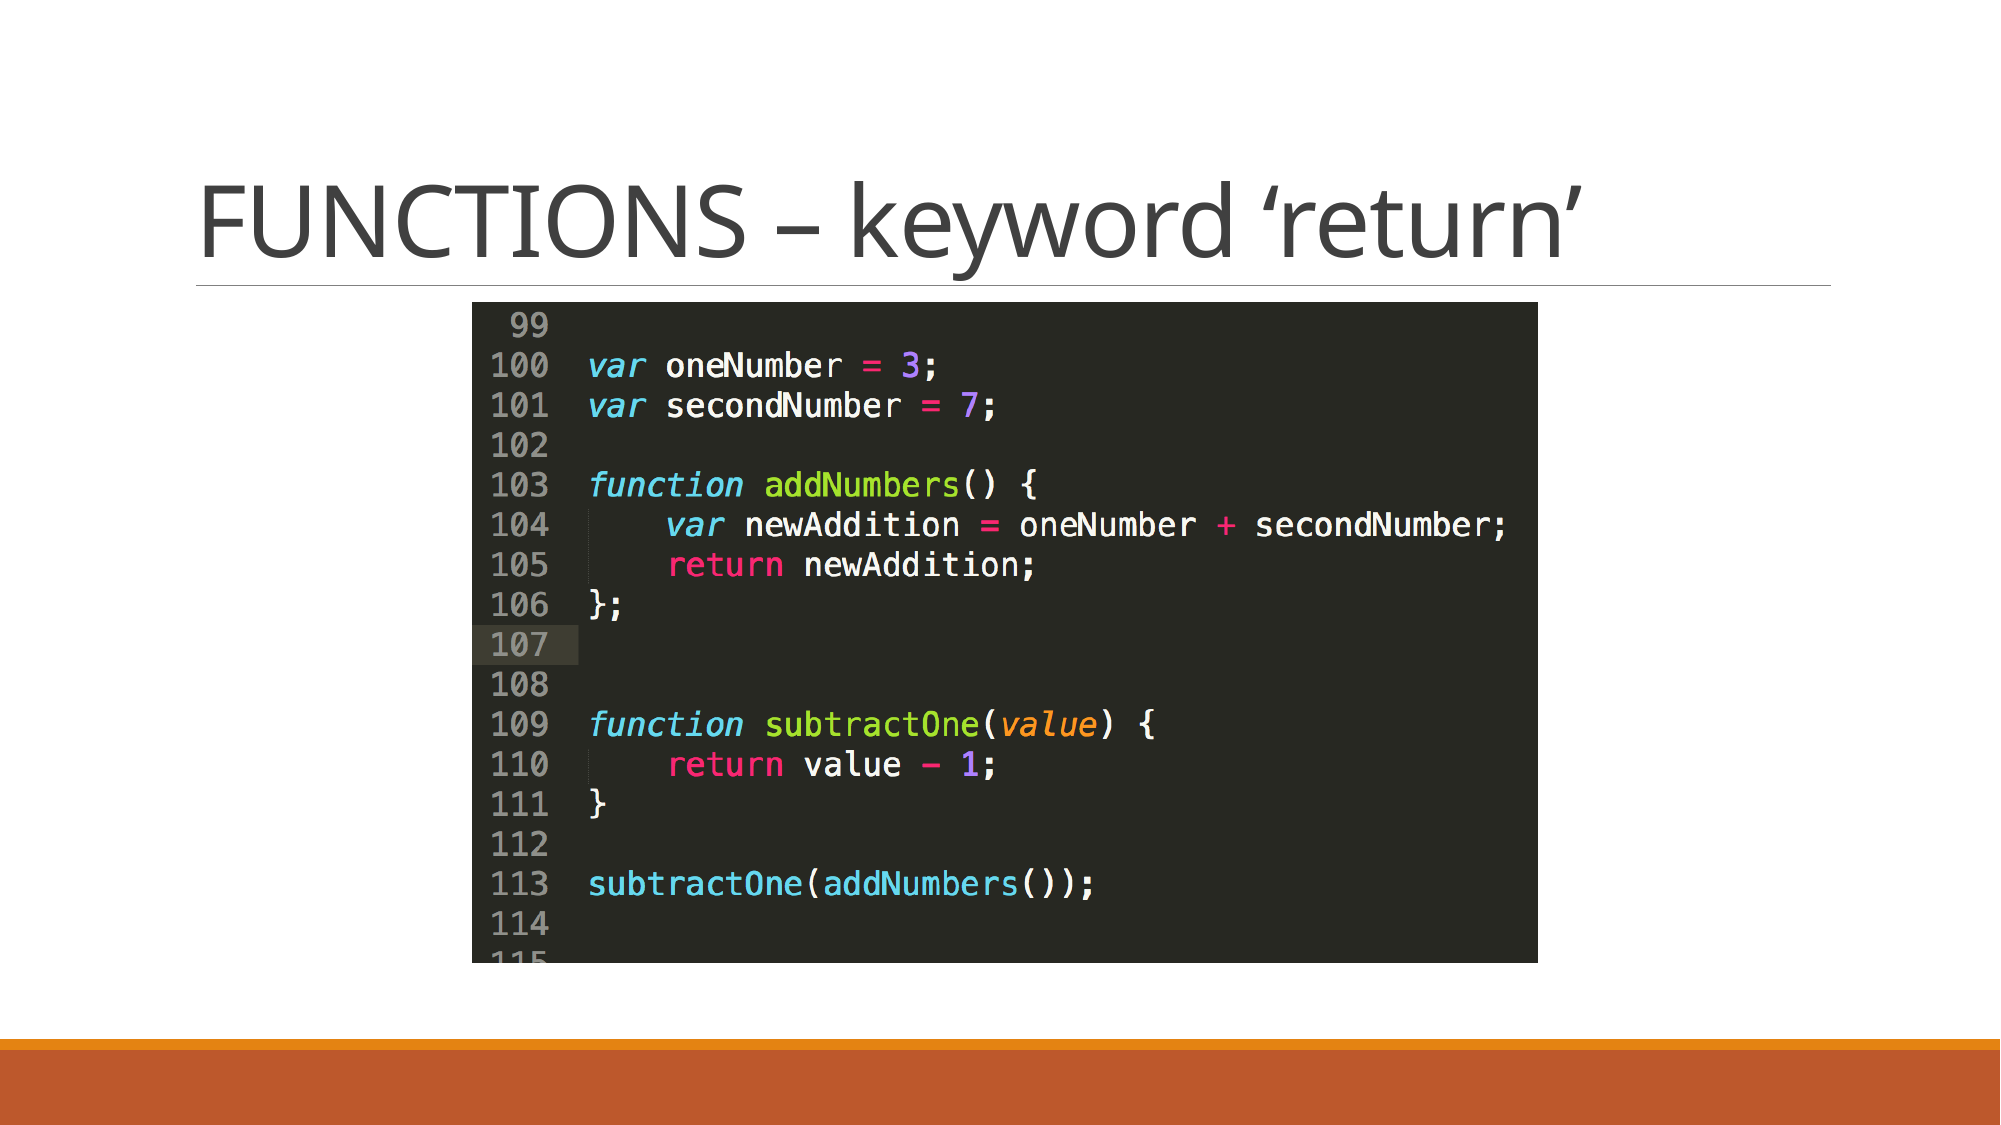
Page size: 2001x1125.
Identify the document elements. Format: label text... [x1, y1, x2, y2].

title FUNCTIONS – keyword ‘return’ [180, 47, 1830, 285]
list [472, 302, 1538, 964]
